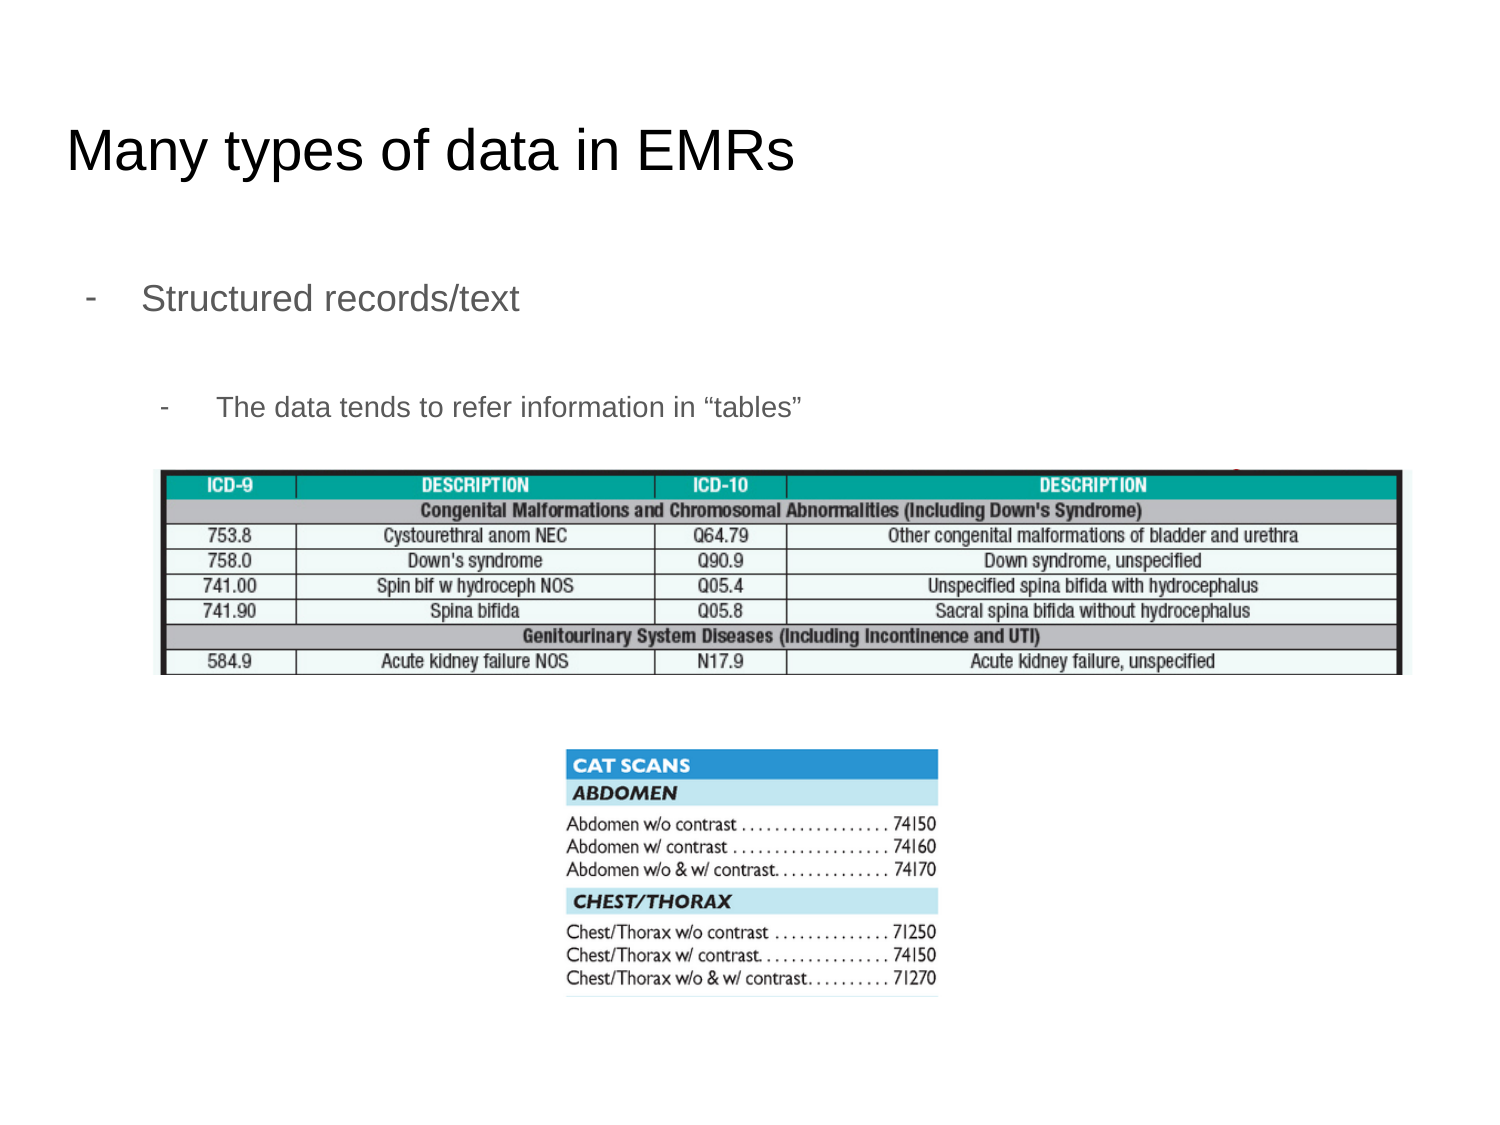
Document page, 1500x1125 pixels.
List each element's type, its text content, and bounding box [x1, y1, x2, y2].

picture [553, 749, 947, 997]
list Structured records/text The data tends to refer information in “tables” [51, 252, 1449, 670]
picture [152, 468, 1413, 676]
title Many types of data in EMRs [51, 97, 1449, 223]
